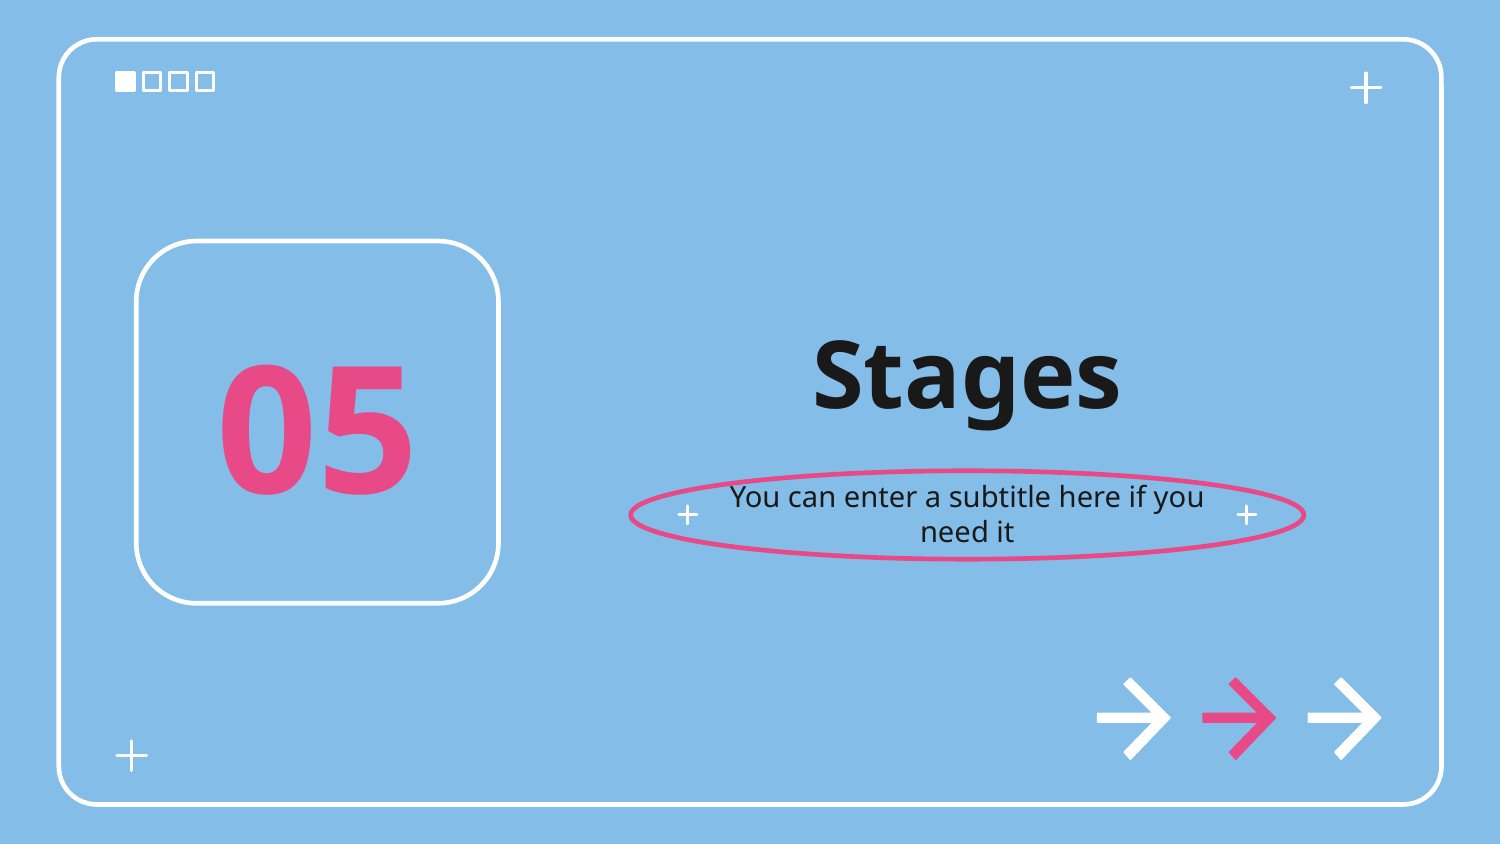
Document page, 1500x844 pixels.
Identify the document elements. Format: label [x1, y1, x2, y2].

text_box [116, 72, 214, 91]
text_box [678, 505, 1256, 525]
text_box [116, 72, 1382, 771]
